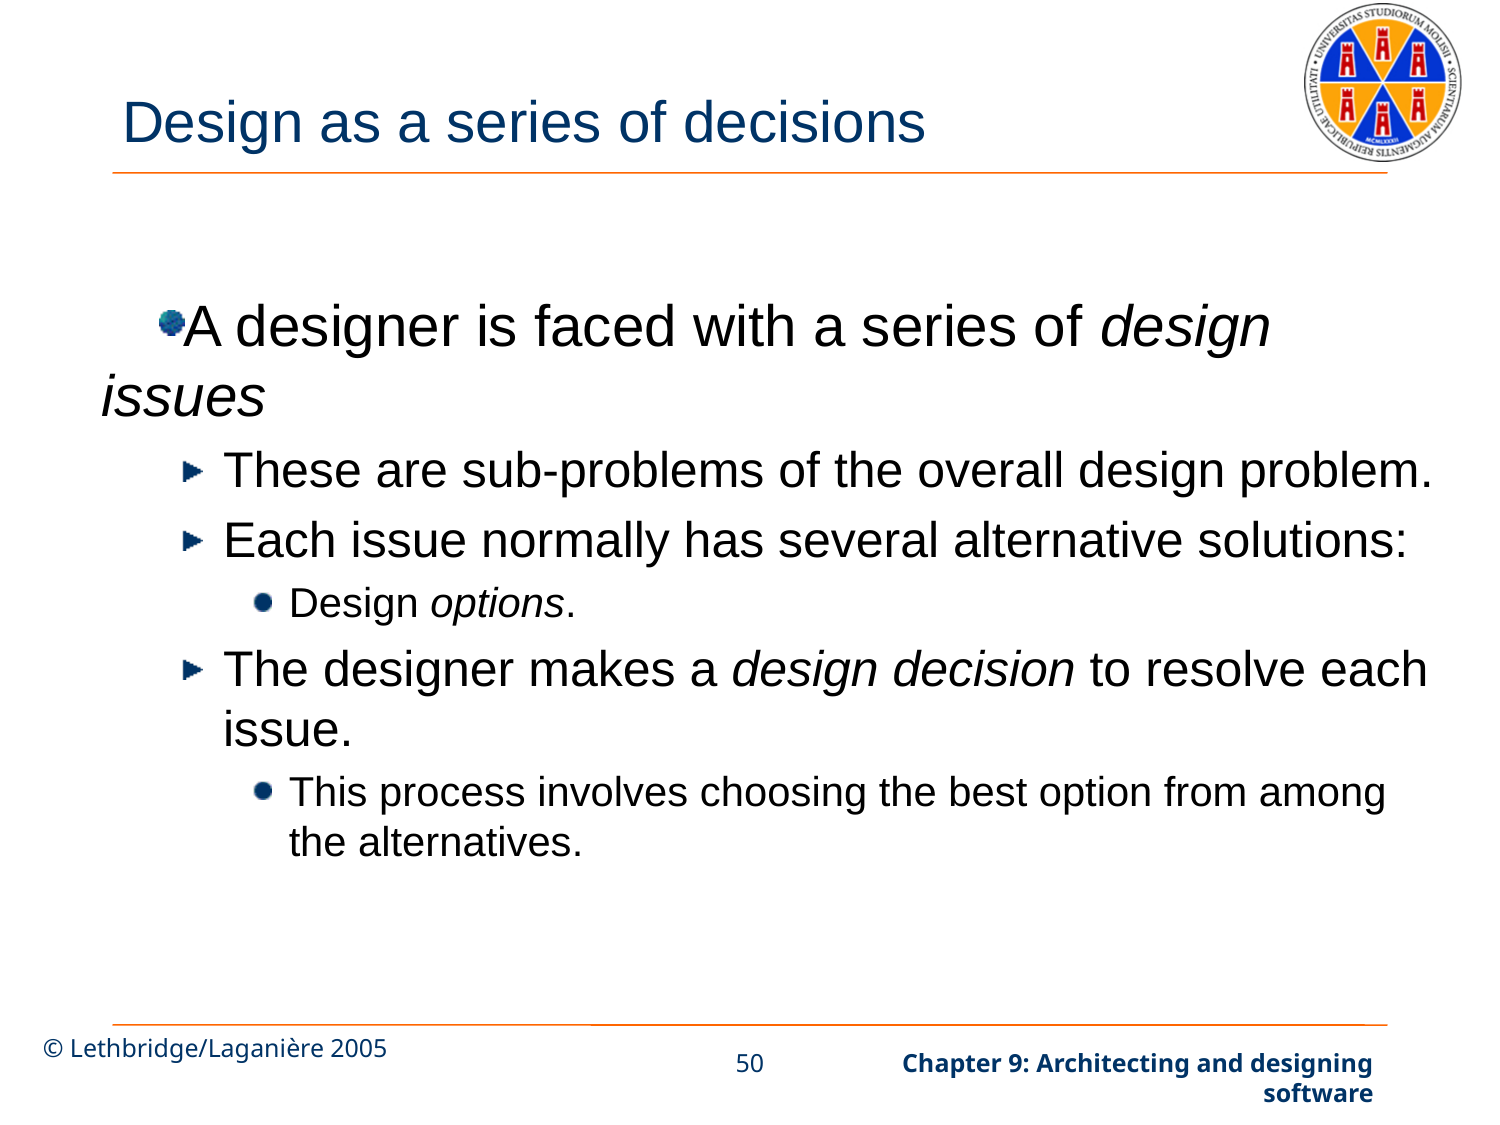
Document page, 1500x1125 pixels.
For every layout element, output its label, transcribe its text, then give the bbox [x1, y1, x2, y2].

picture [1269, 0, 1500, 166]
picture [176, 653, 203, 680]
list A designer is faced with a series of design issues These are sub-problems of the overall design problem. Each issue normally has several alternative solutions: Design options. The designer makes a design decision to resolve each issue. This process involves choosing the best option from among the alternatives. [86, 280, 1450, 956]
picture [159, 310, 185, 336]
picture [251, 779, 272, 800]
title Design as a series of decisions [106, 24, 1383, 213]
picture [176, 454, 203, 482]
picture [251, 590, 272, 612]
slide_number © Lethbridge/Laganière 2005 [27, 1024, 426, 1101]
picture [176, 524, 203, 551]
slide_number 50 [670, 1039, 830, 1078]
footer Chapter 9: Architecting and designing software [837, 1039, 1390, 1078]
